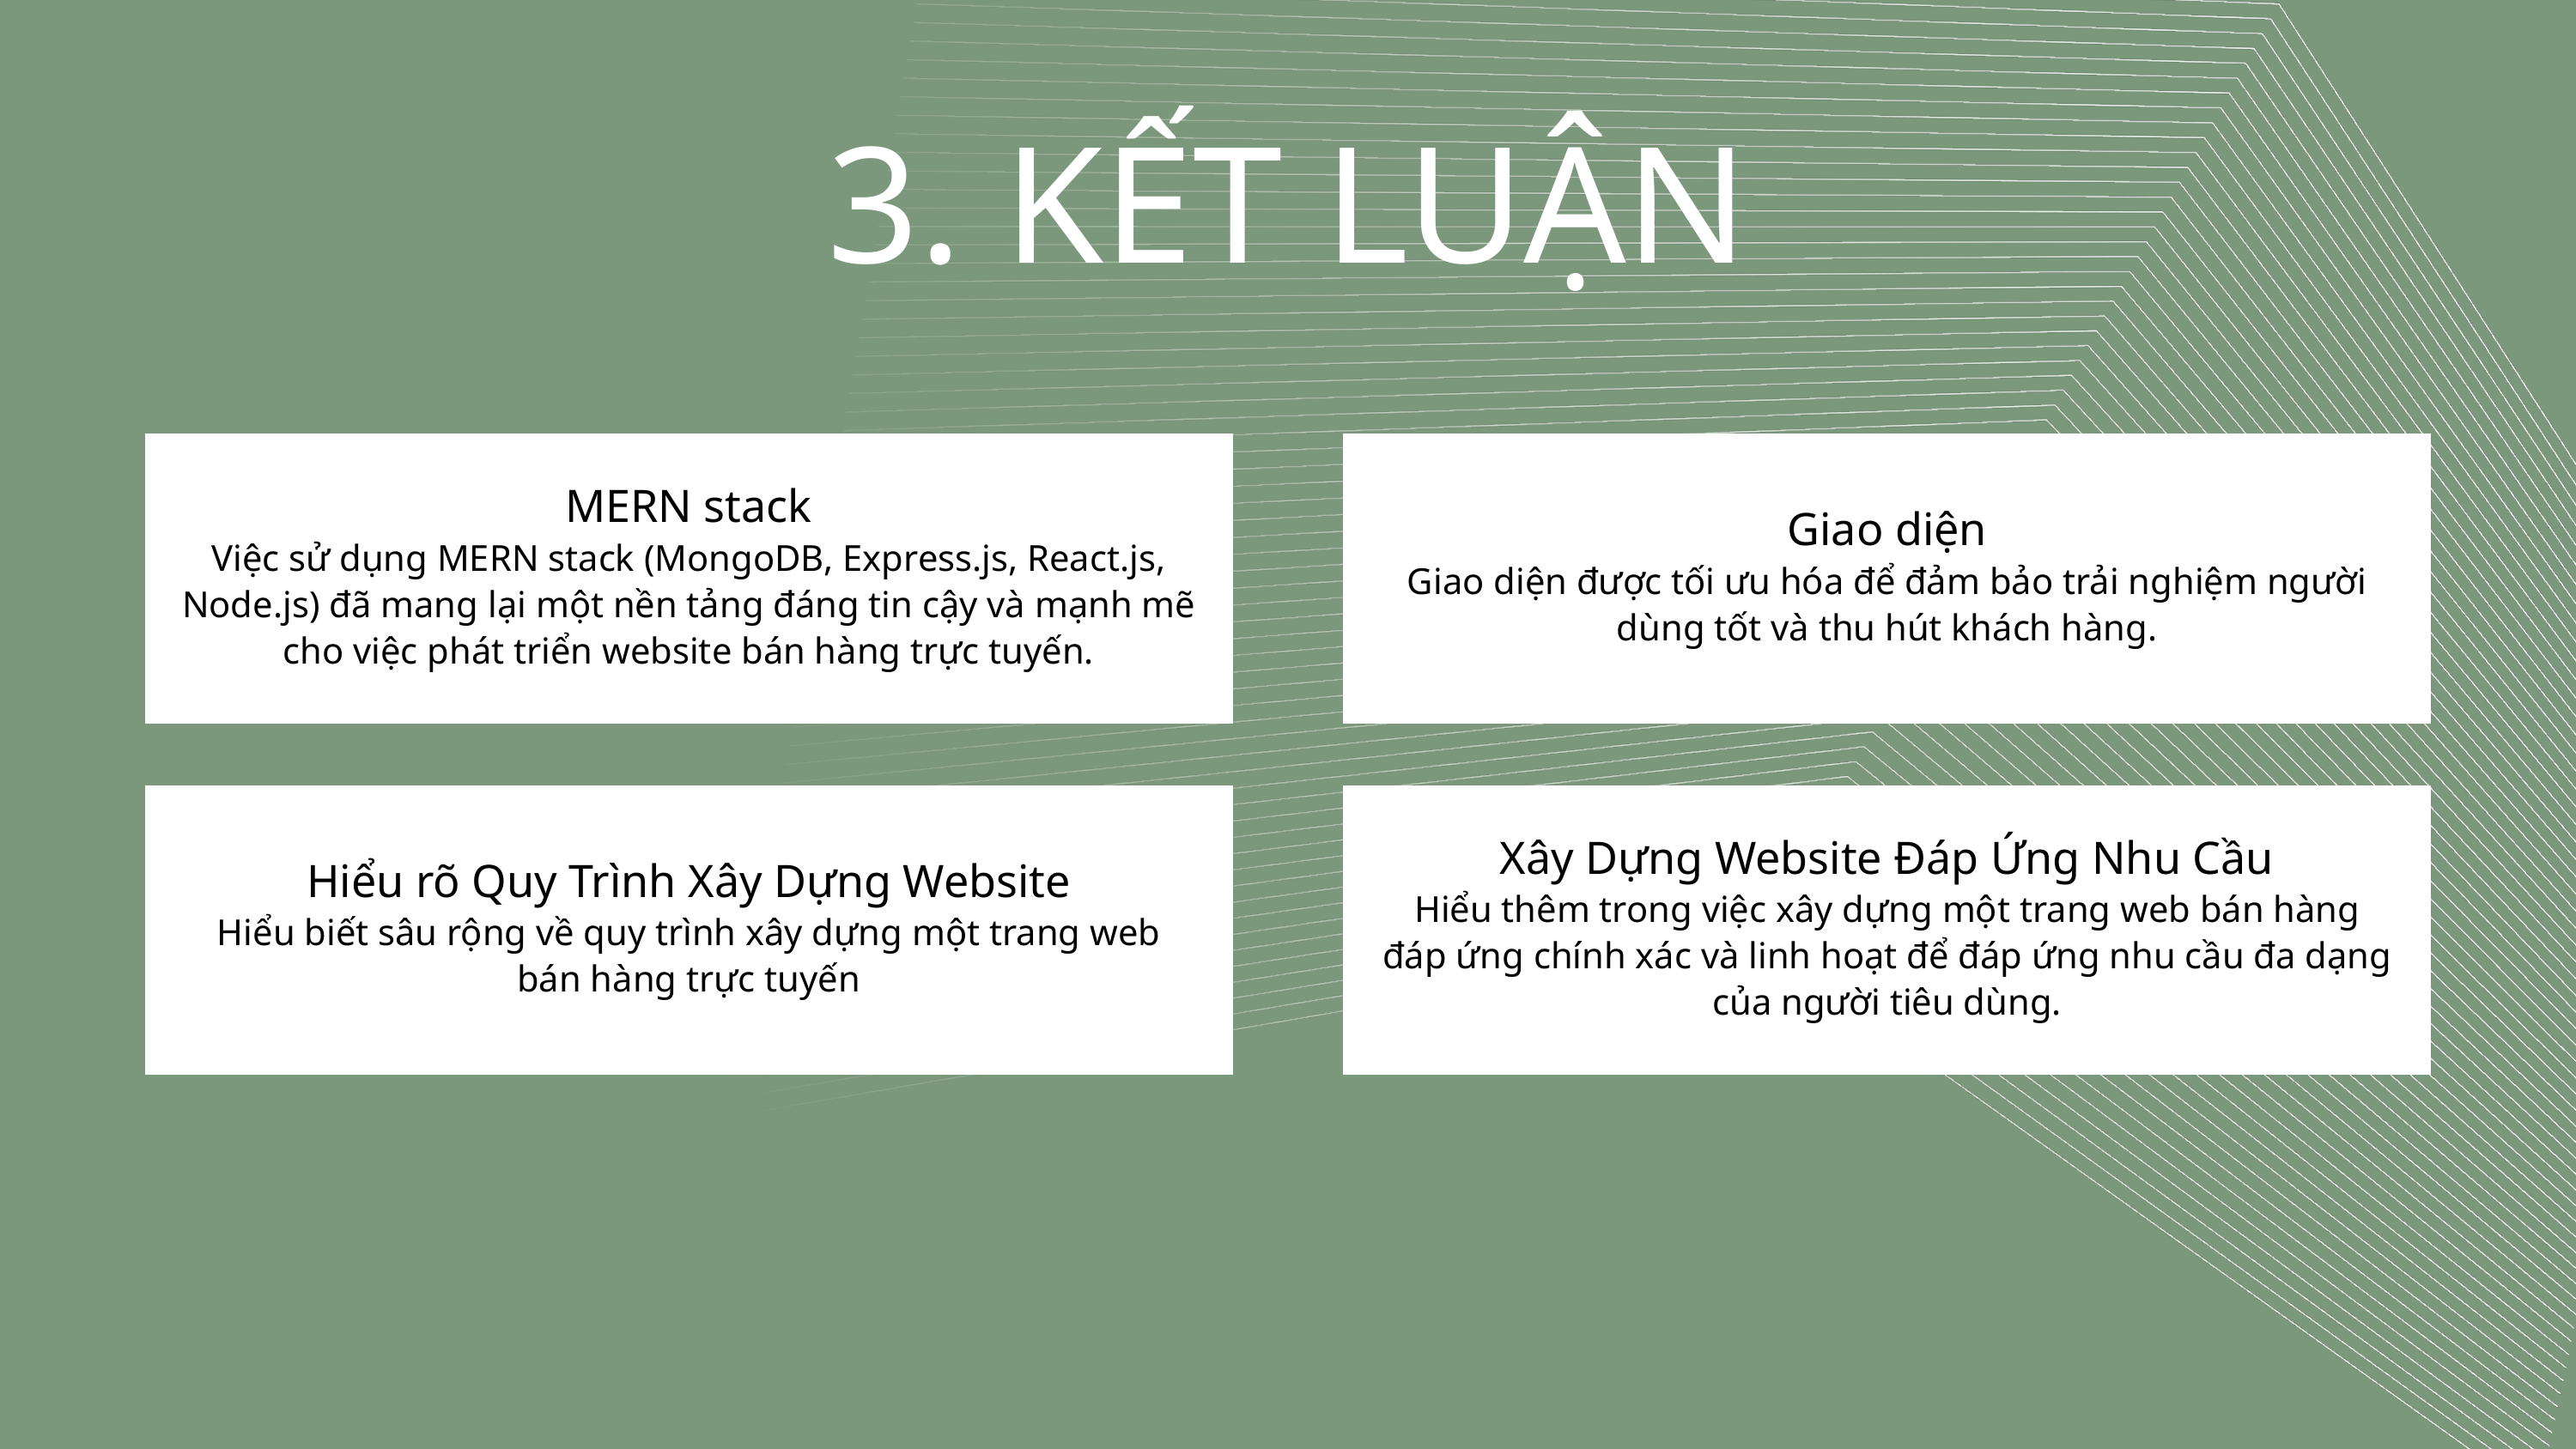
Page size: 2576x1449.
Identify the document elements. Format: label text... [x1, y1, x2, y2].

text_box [144, 433, 1233, 724]
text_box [1343, 785, 2432, 1076]
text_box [1343, 433, 2432, 724]
text_box 3. KẾT LUẬN [386, 102, 2190, 296]
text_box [144, 785, 1233, 1076]
text_box [725, 0, 2576, 1449]
